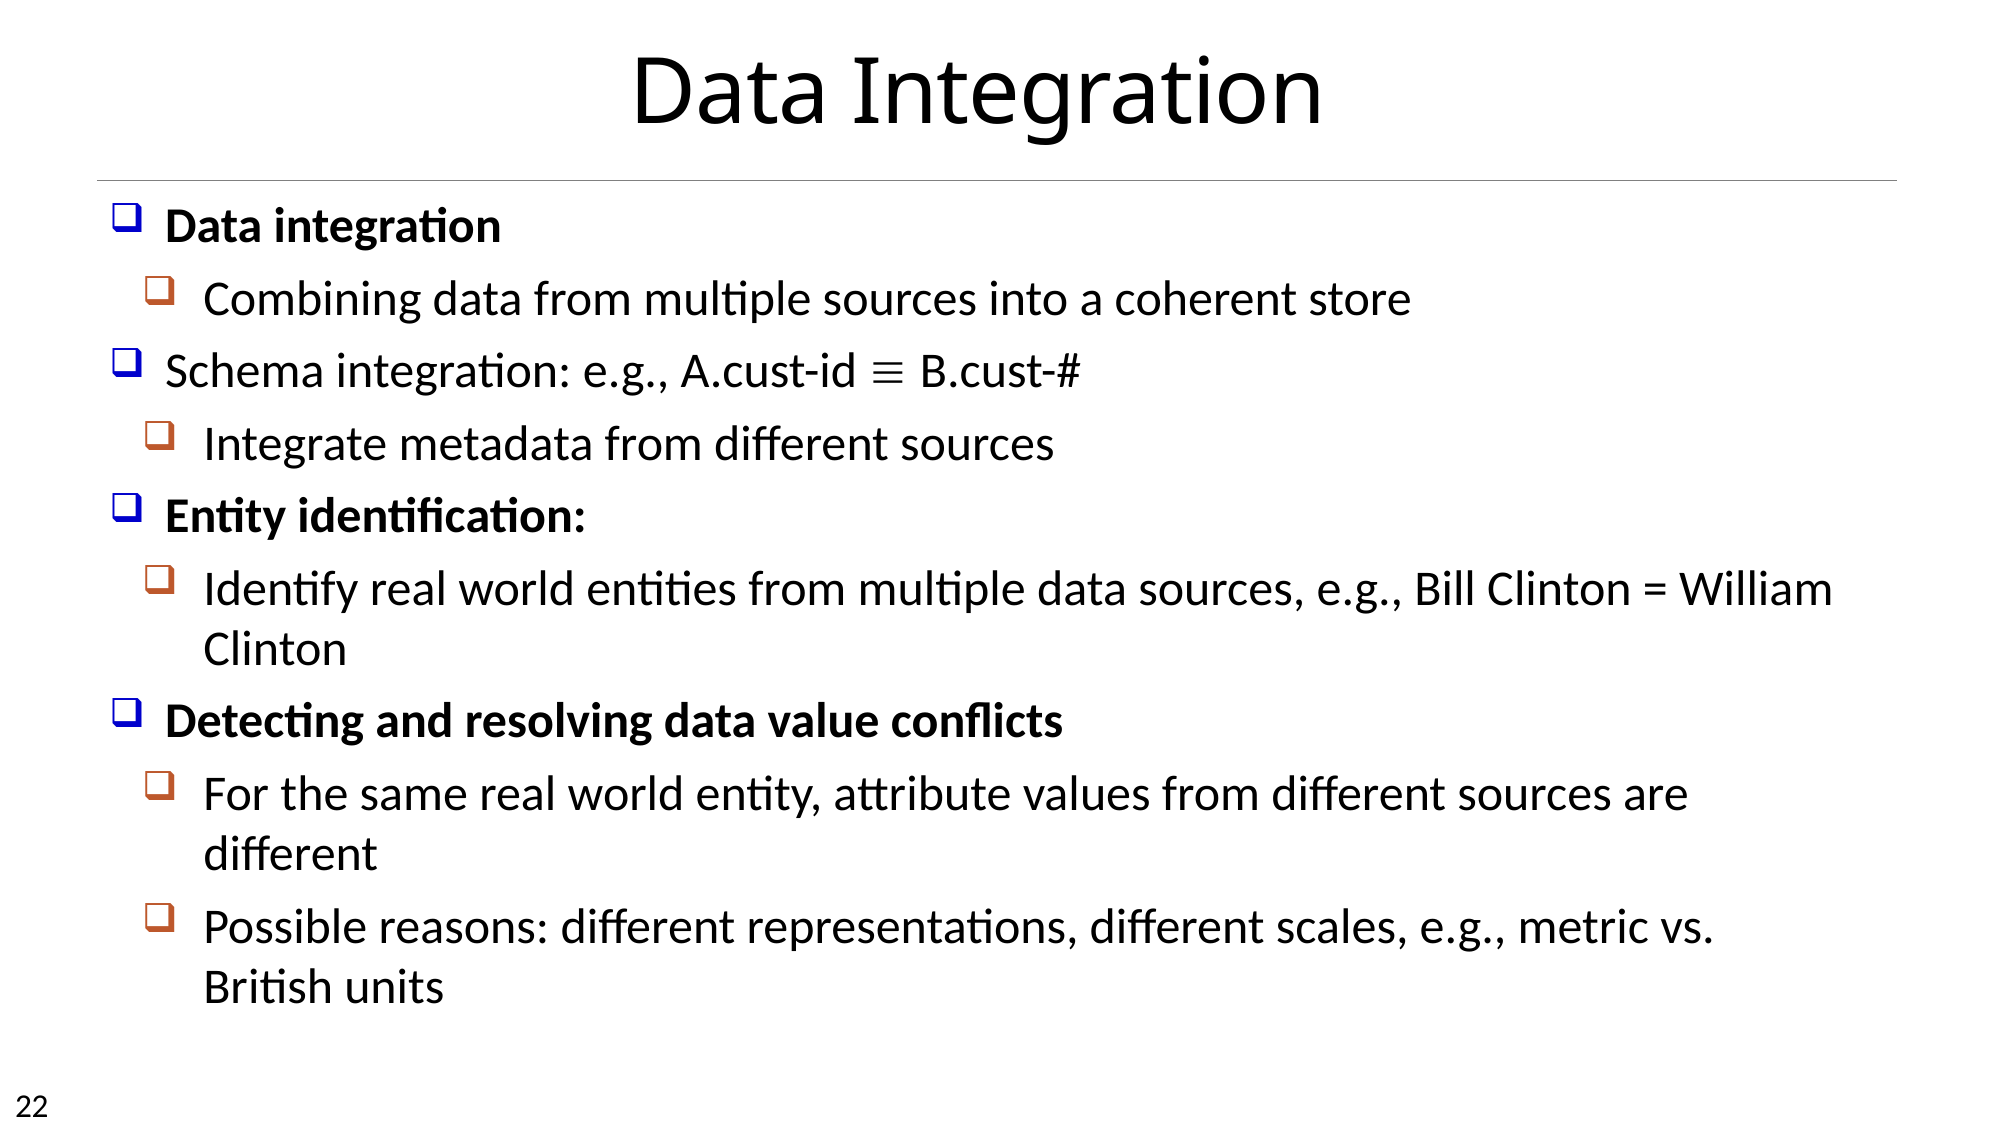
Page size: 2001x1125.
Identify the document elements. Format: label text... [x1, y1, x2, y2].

list Data integration Combining data from multiple sources into a coherent store Schema integration: e.g., A.cust-id  B.cust-# Integrate metadata from different sources Entity identification: Identify real world entities from multiple data sources, e.g., Bill Clinton = William Clinton Detecting and resolving data value conflicts For the same real world entity, attribute values from different sources are different Possible reasons: different representations, different scales, e.g., metric vs. British units [94, 185, 1870, 1036]
title Data Integration [429, 50, 1526, 150]
